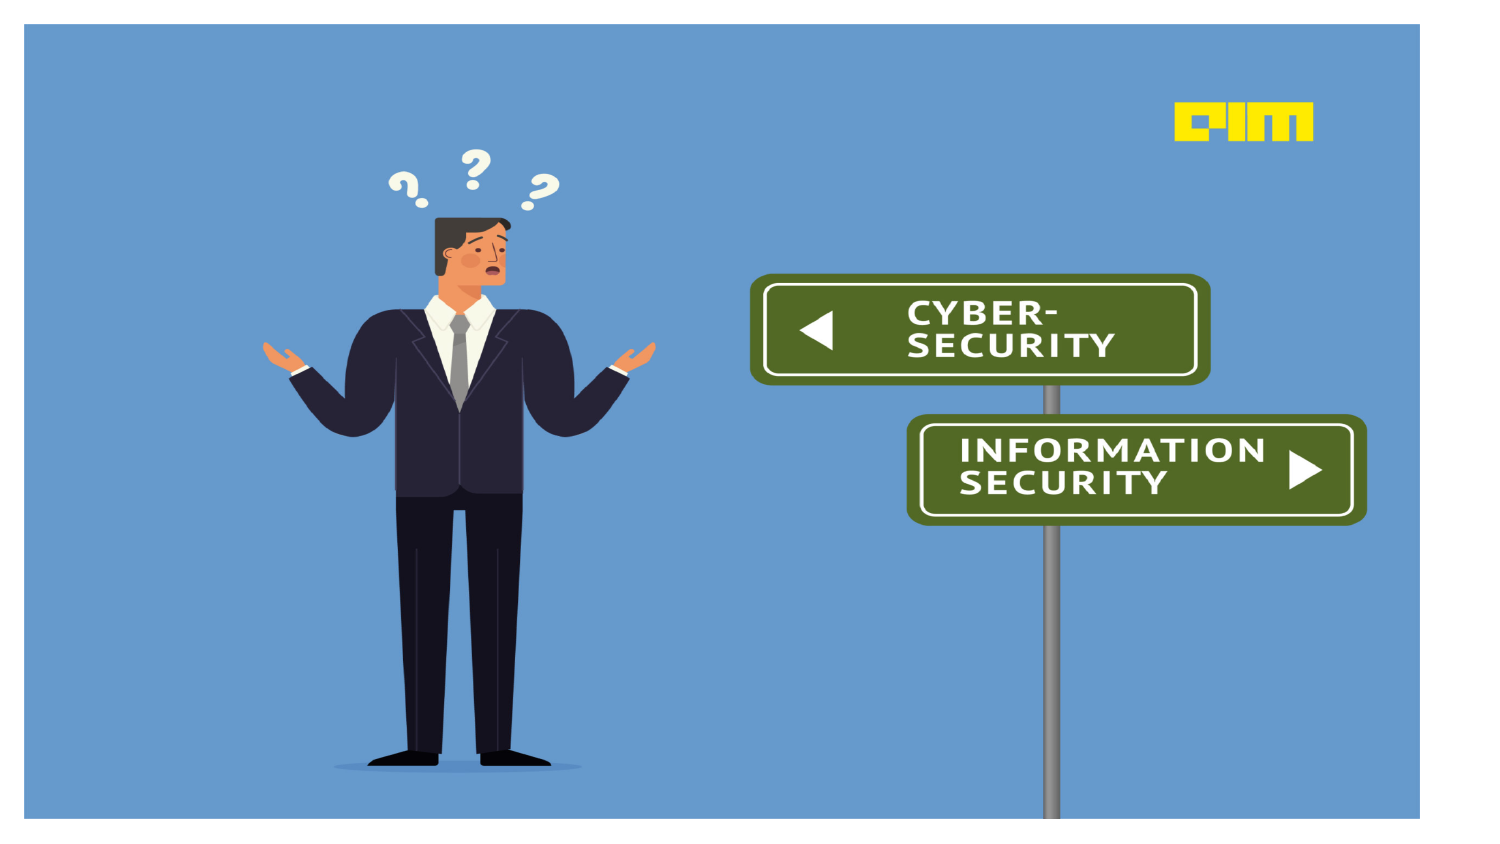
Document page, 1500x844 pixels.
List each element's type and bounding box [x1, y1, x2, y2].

picture [24, 24, 1421, 819]
